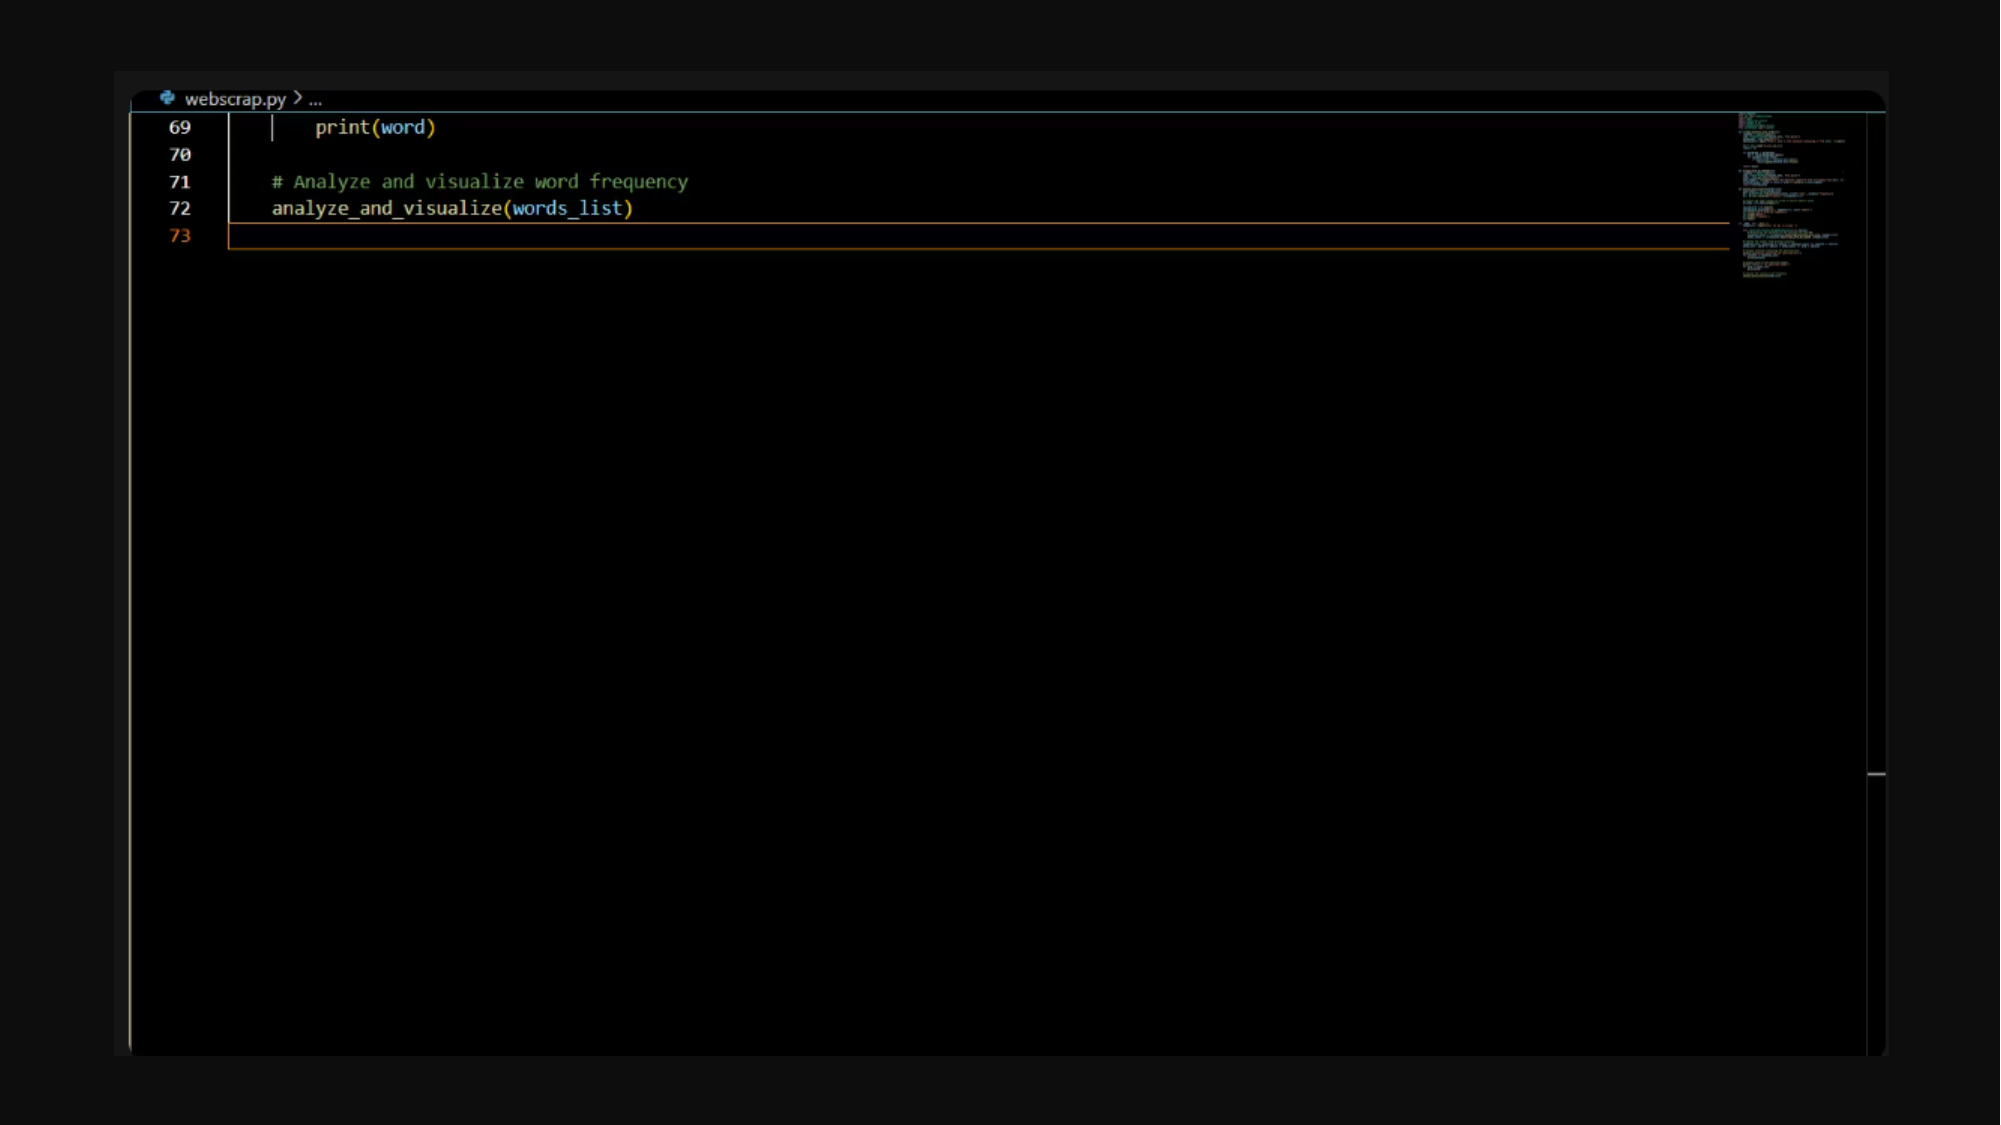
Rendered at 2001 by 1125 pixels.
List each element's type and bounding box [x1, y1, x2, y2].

picture [114, 71, 1889, 1056]
